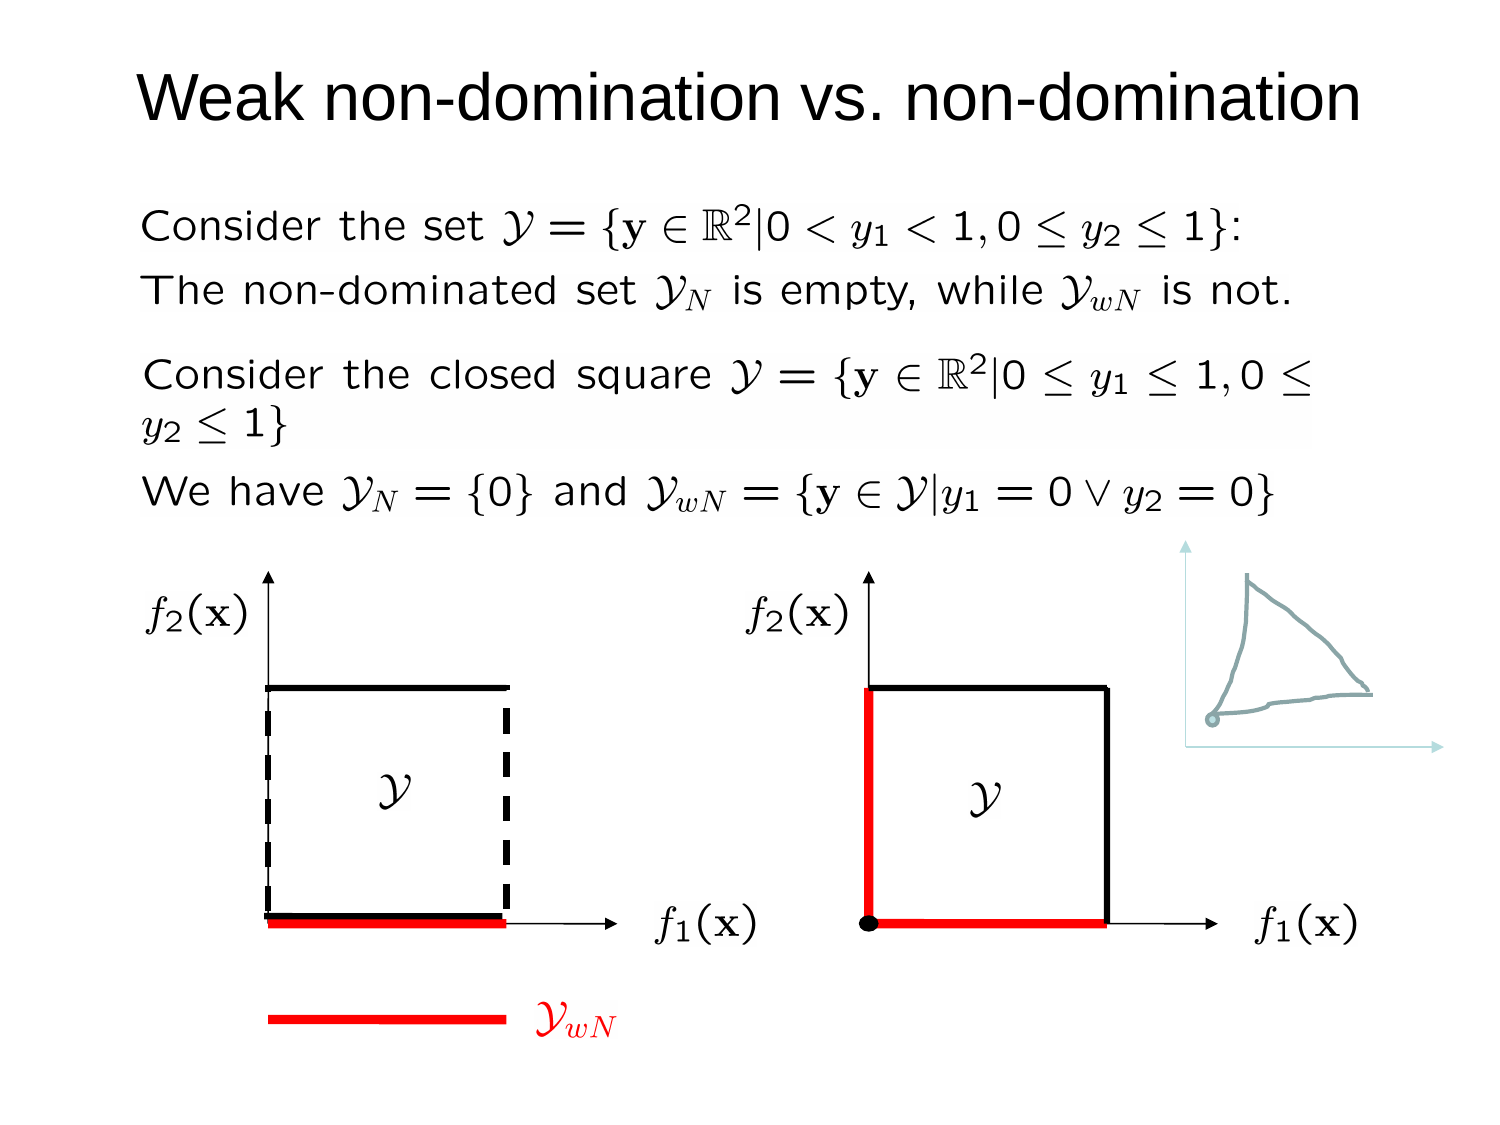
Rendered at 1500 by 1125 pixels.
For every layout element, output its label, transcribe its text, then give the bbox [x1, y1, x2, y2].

title Weak non-domination vs. non-domination [0, 0, 1500, 188]
picture [745, 590, 849, 637]
text_box [862, 571, 875, 687]
picture [653, 900, 758, 947]
picture [968, 780, 1002, 819]
picture [144, 590, 249, 637]
text_box [1208, 582, 1250, 712]
text_box [1108, 917, 1218, 930]
picture [140, 471, 1275, 518]
picture [534, 1000, 618, 1039]
text_box [1214, 692, 1373, 716]
picture [140, 353, 1312, 449]
text_box [507, 917, 618, 930]
text_box [859, 916, 878, 931]
picture [140, 273, 1290, 312]
text_box [262, 571, 275, 687]
picture [1254, 900, 1358, 947]
text_box [1244, 578, 1371, 693]
text_box [269, 687, 507, 923]
text_box [1244, 573, 1250, 581]
text_box [869, 687, 1107, 923]
picture [377, 772, 411, 811]
picture [140, 203, 1239, 252]
text_box [1204, 711, 1220, 728]
